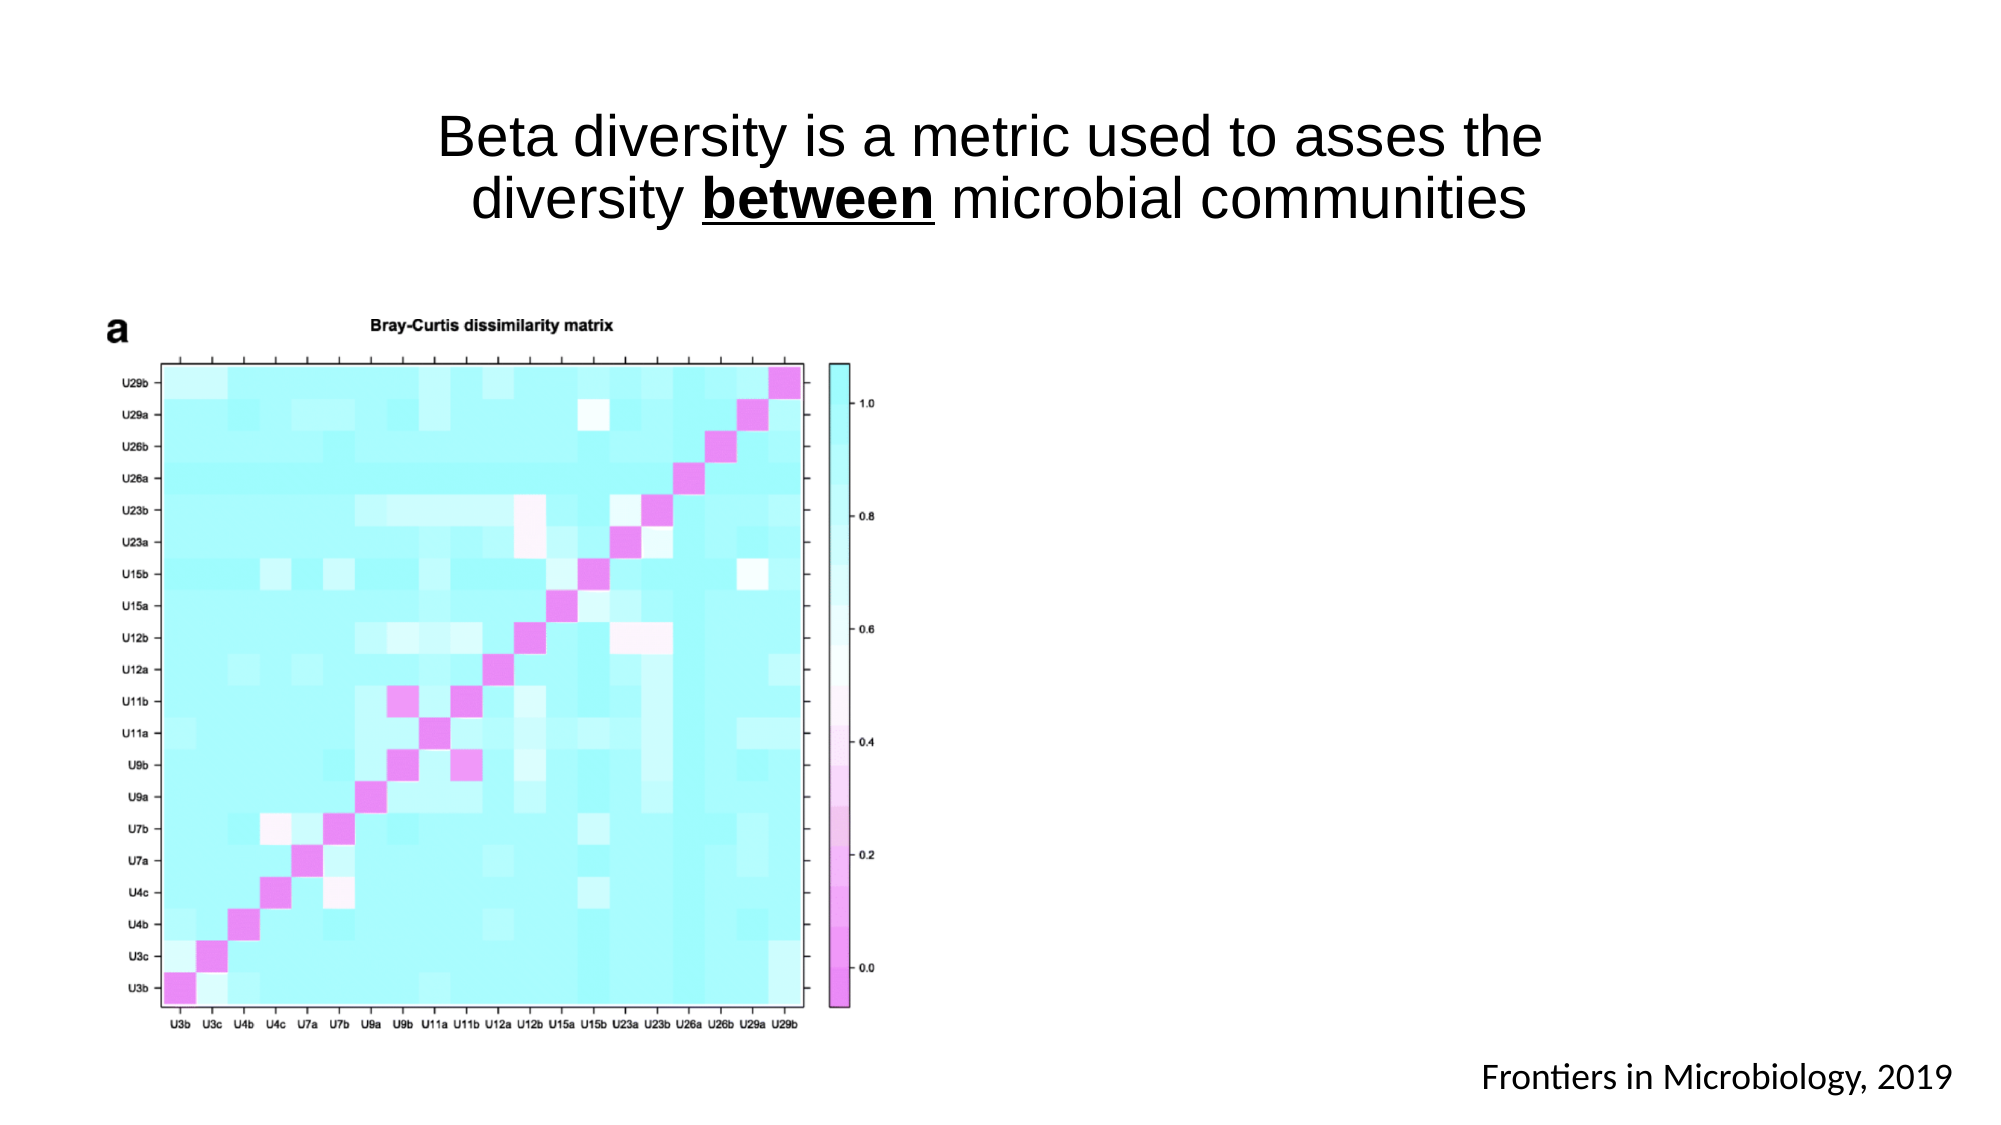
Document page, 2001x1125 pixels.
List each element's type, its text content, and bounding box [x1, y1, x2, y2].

text_box Frontiers in Microbiology, 2019 [1466, 1044, 2000, 1105]
picture [91, 307, 900, 1045]
title Beta diversity is a metric used to asses the diversity between microbial communities [137, 59, 1863, 278]
